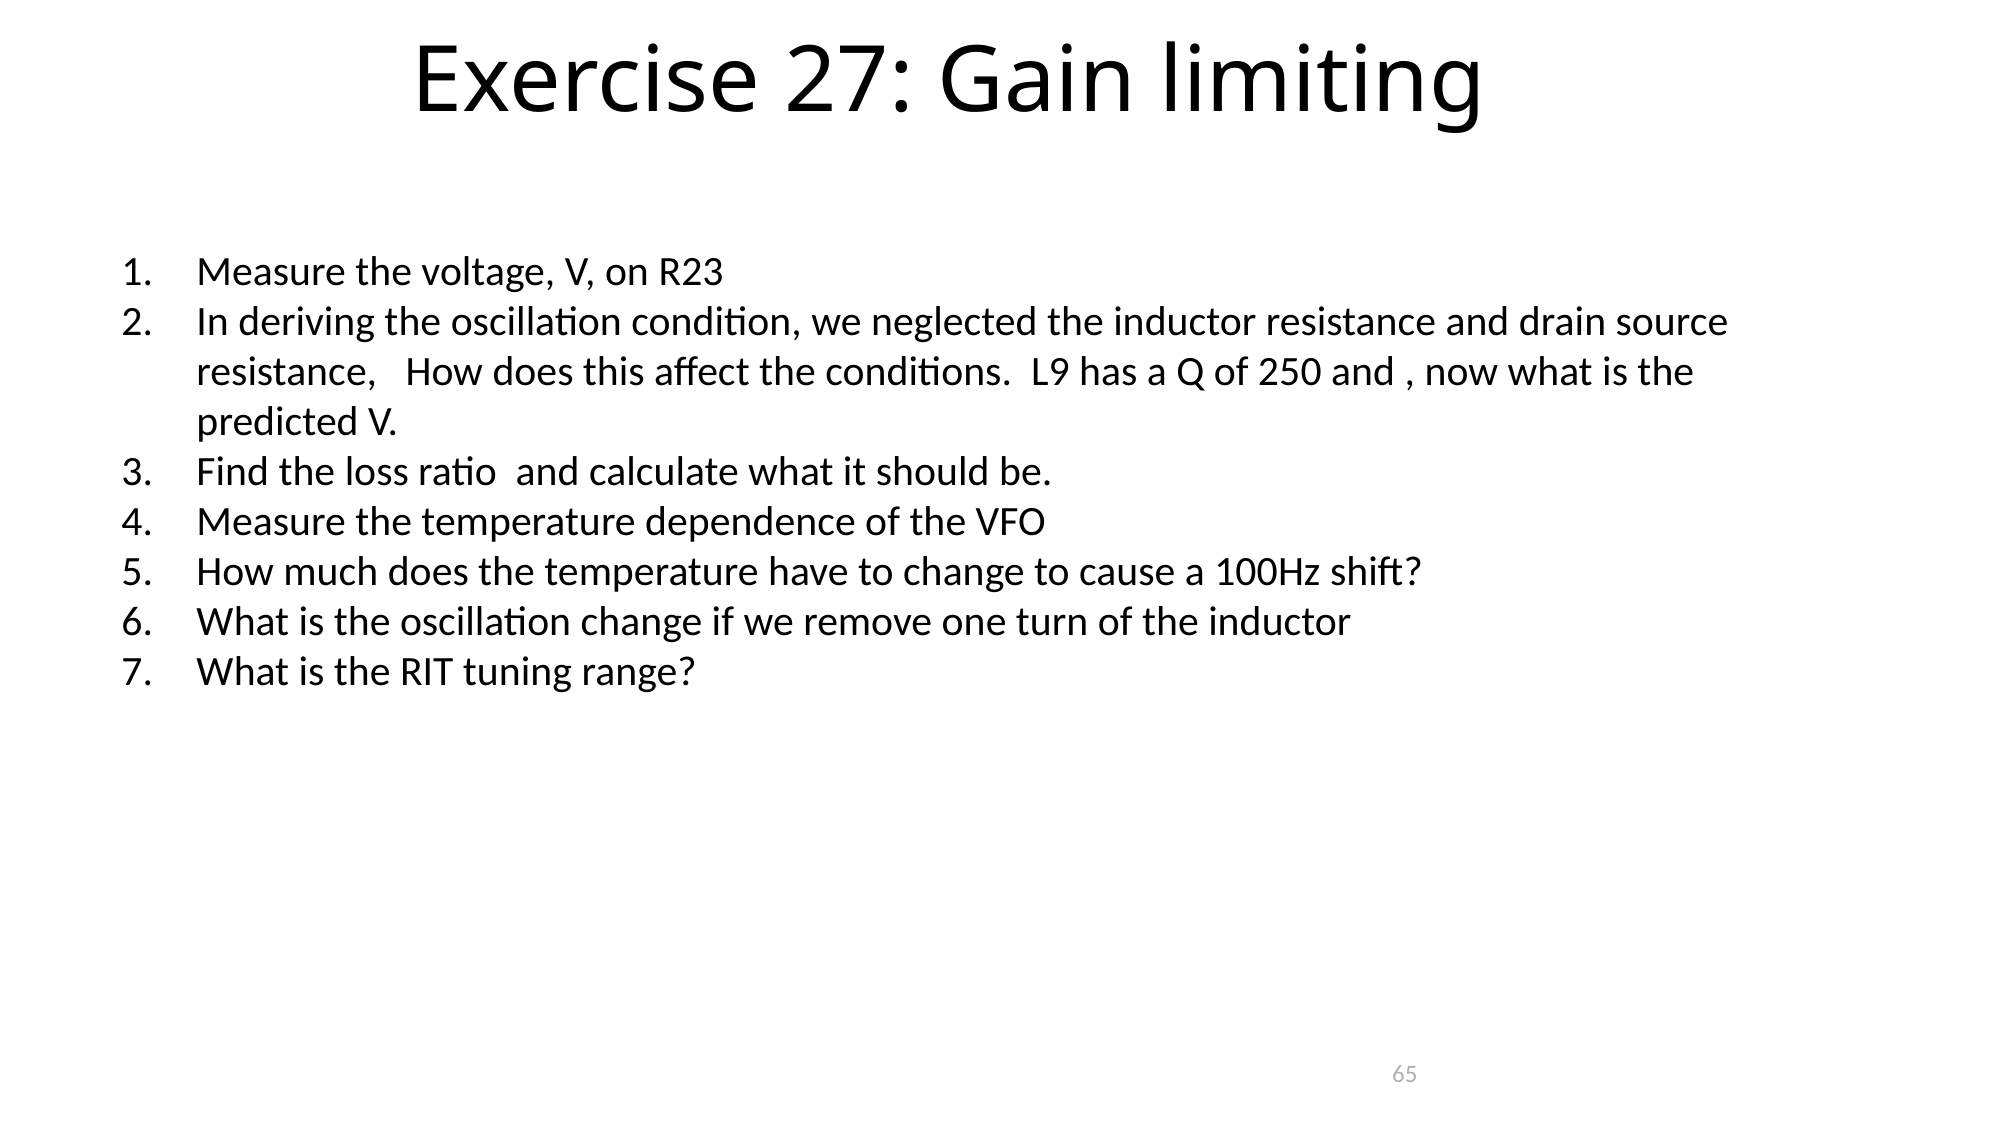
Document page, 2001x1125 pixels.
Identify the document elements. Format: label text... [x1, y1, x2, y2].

text_box Exercise 27: Gain limiting [33, 20, 1867, 131]
slide_number 65 [1074, 738, 1425, 1125]
